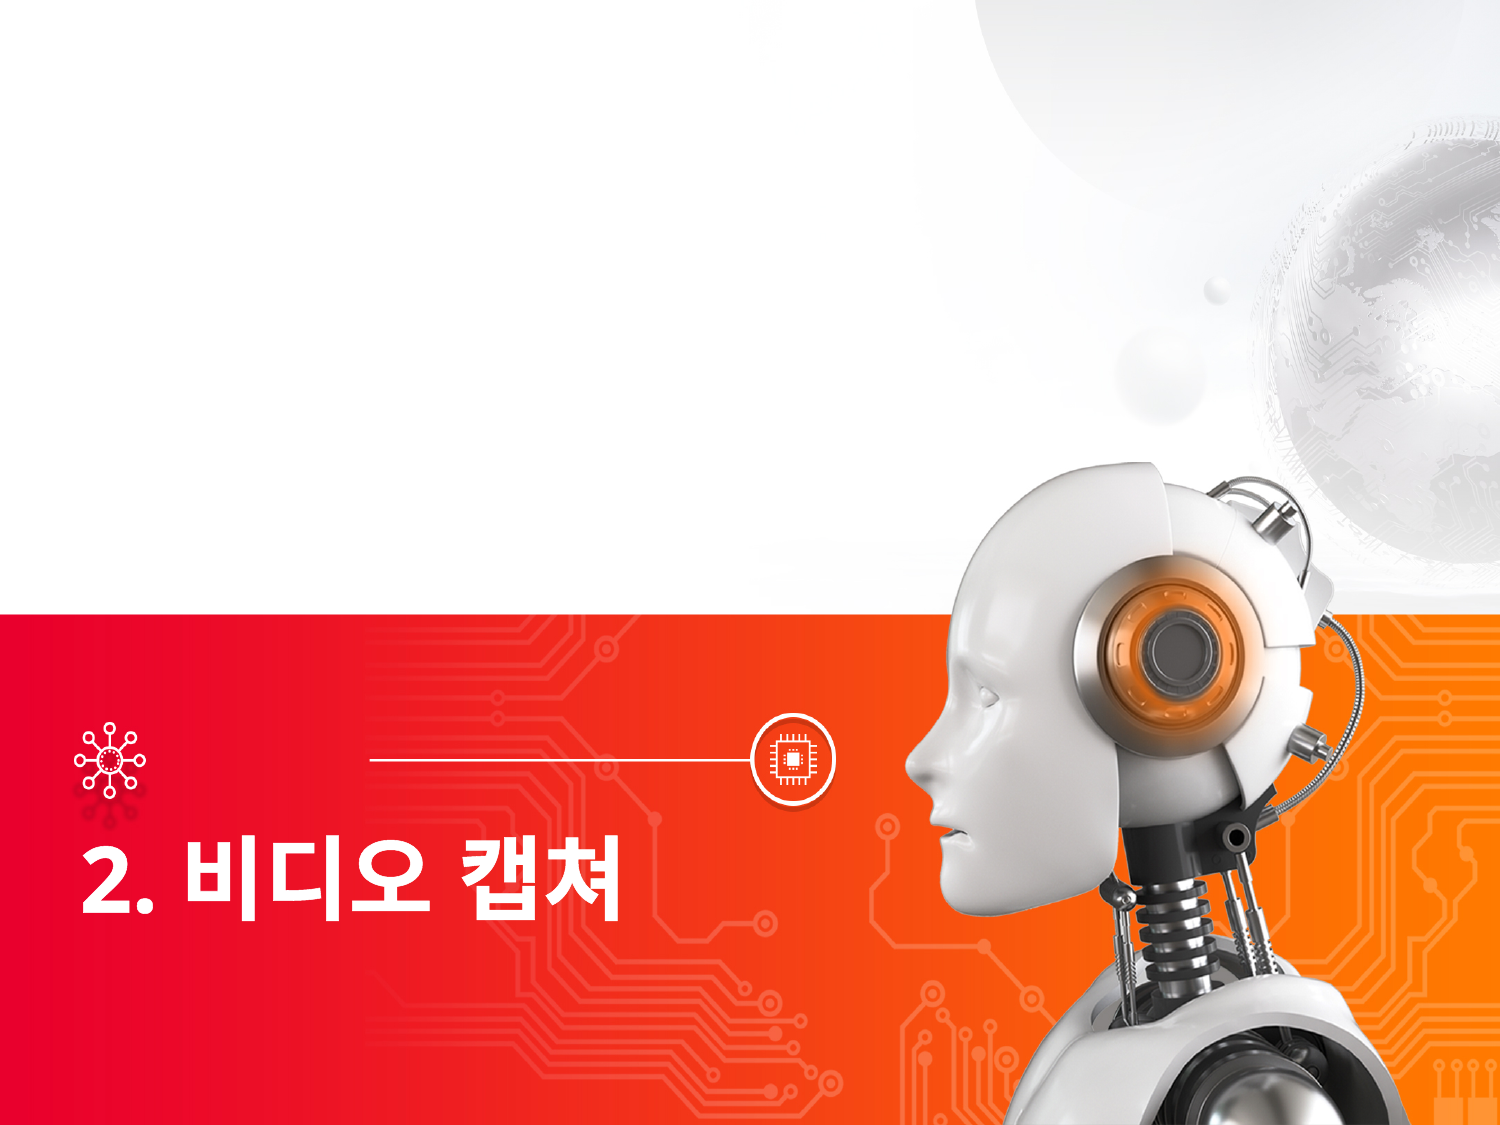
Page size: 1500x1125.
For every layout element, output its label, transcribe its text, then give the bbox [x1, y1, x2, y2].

picture [0, 0, 1500, 1125]
text_box 2.비디오 캡쳐 [64, 813, 1435, 1080]
